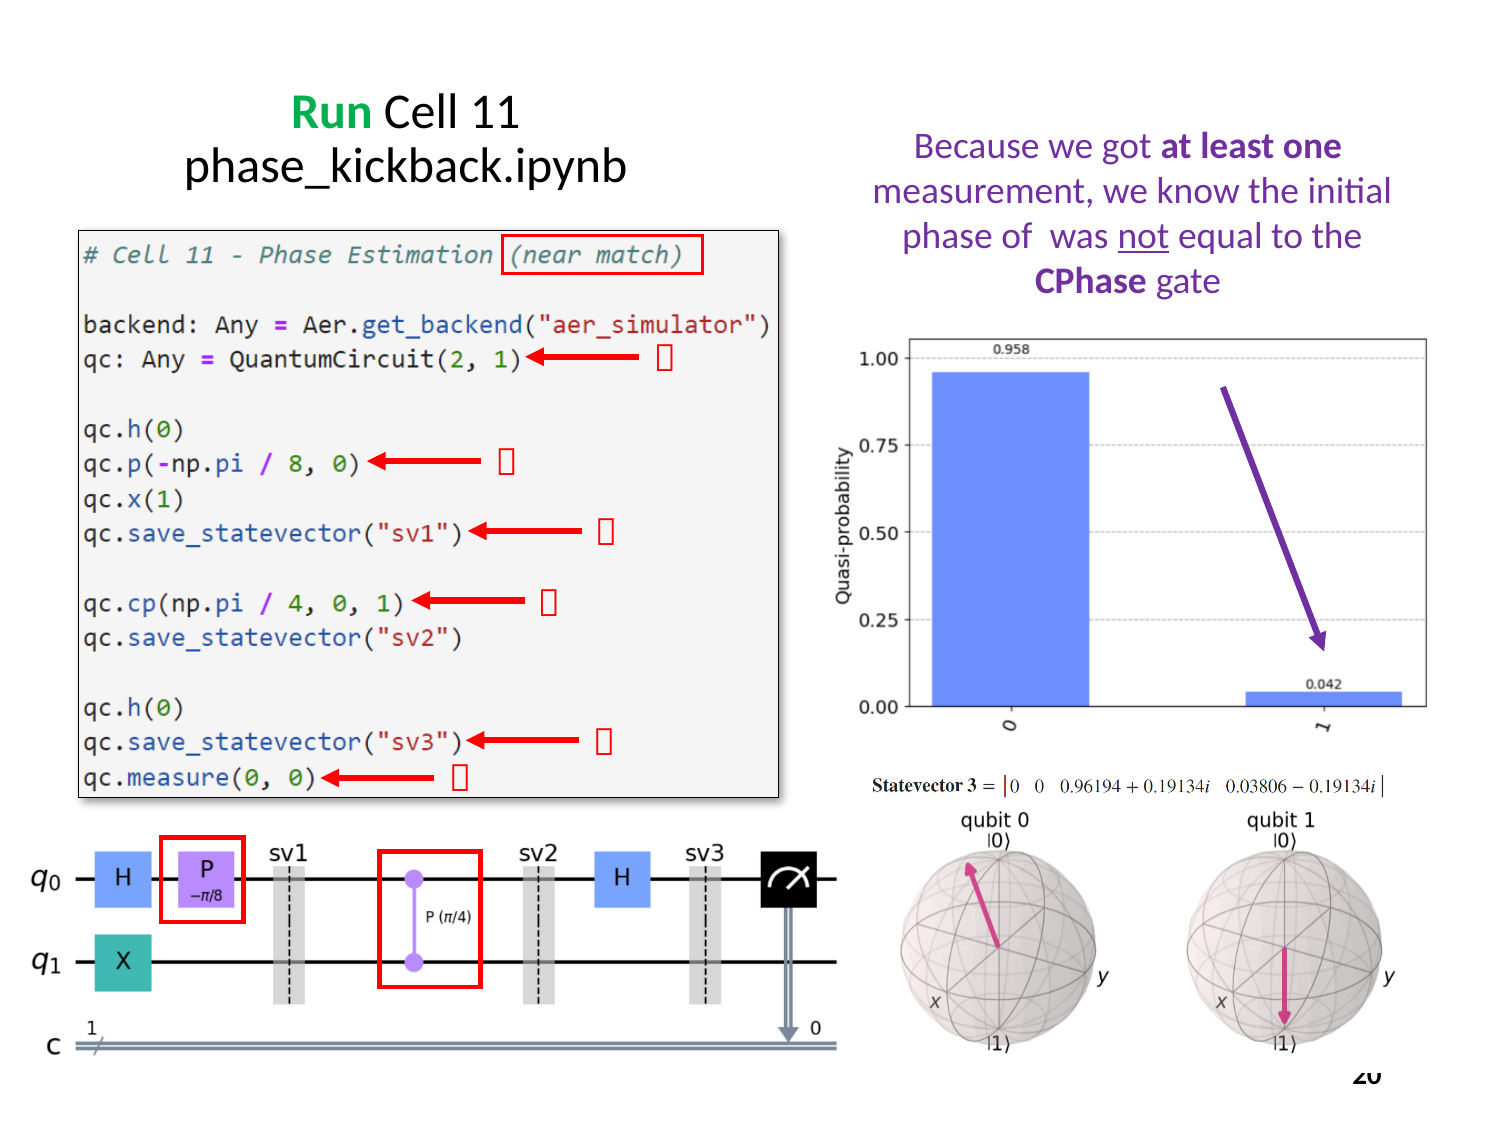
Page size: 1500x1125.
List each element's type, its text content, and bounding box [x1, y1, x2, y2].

picture [860, 763, 1404, 1073]
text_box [411, 571, 586, 633]
picture [23, 825, 849, 1068]
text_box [366, 430, 544, 492]
slide_number 20 [1059, 1073, 1397, 1103]
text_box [467, 500, 644, 562]
picture [78, 230, 779, 798]
picture [824, 325, 1441, 741]
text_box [1222, 386, 1325, 652]
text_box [320, 746, 498, 808]
text_box Run Cell 11 phase_kickback.ipynb [129, 49, 683, 230]
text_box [525, 326, 702, 388]
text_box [465, 710, 641, 771]
